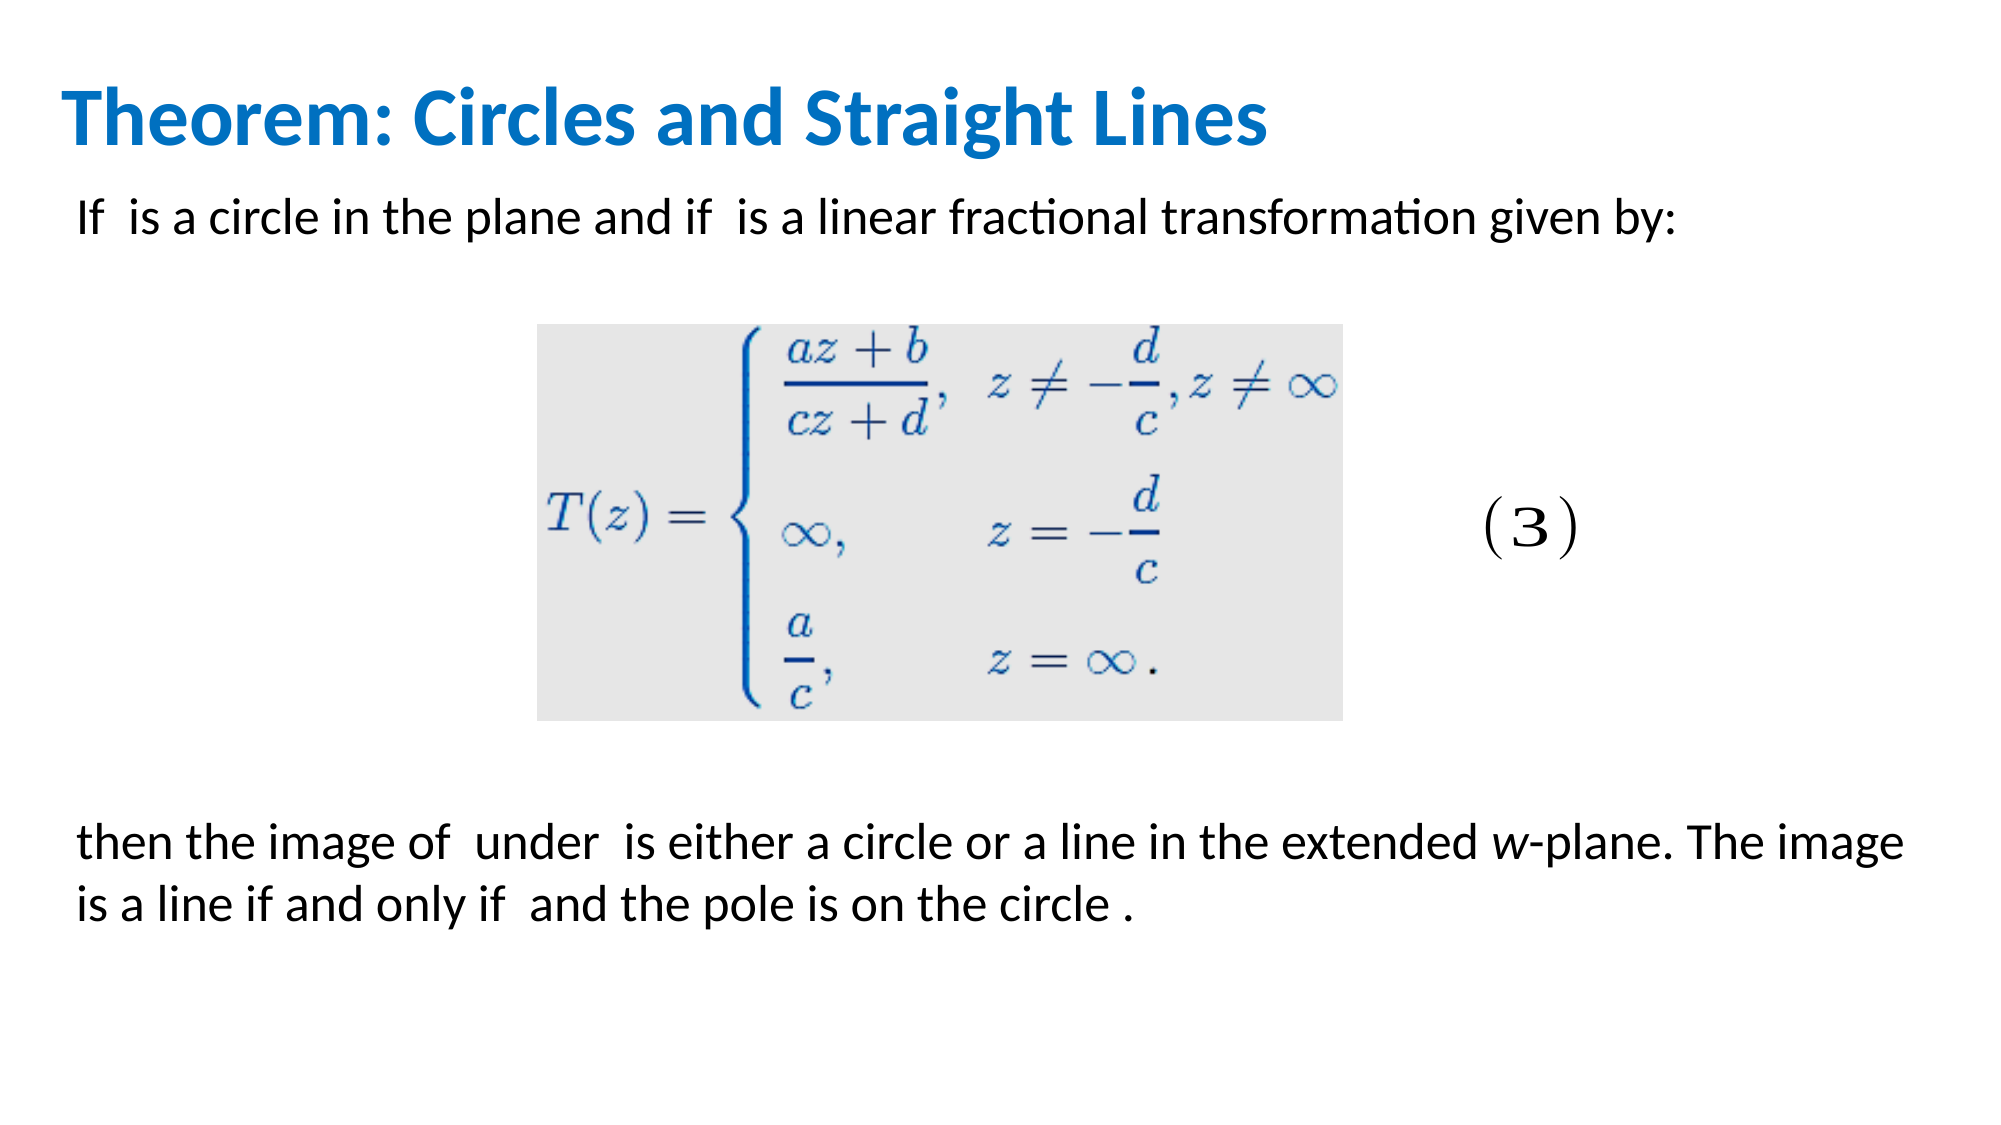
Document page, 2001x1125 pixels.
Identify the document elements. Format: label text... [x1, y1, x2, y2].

title Theorem: Circles and Straight Lines [61, 62, 1950, 153]
picture [537, 324, 1343, 721]
